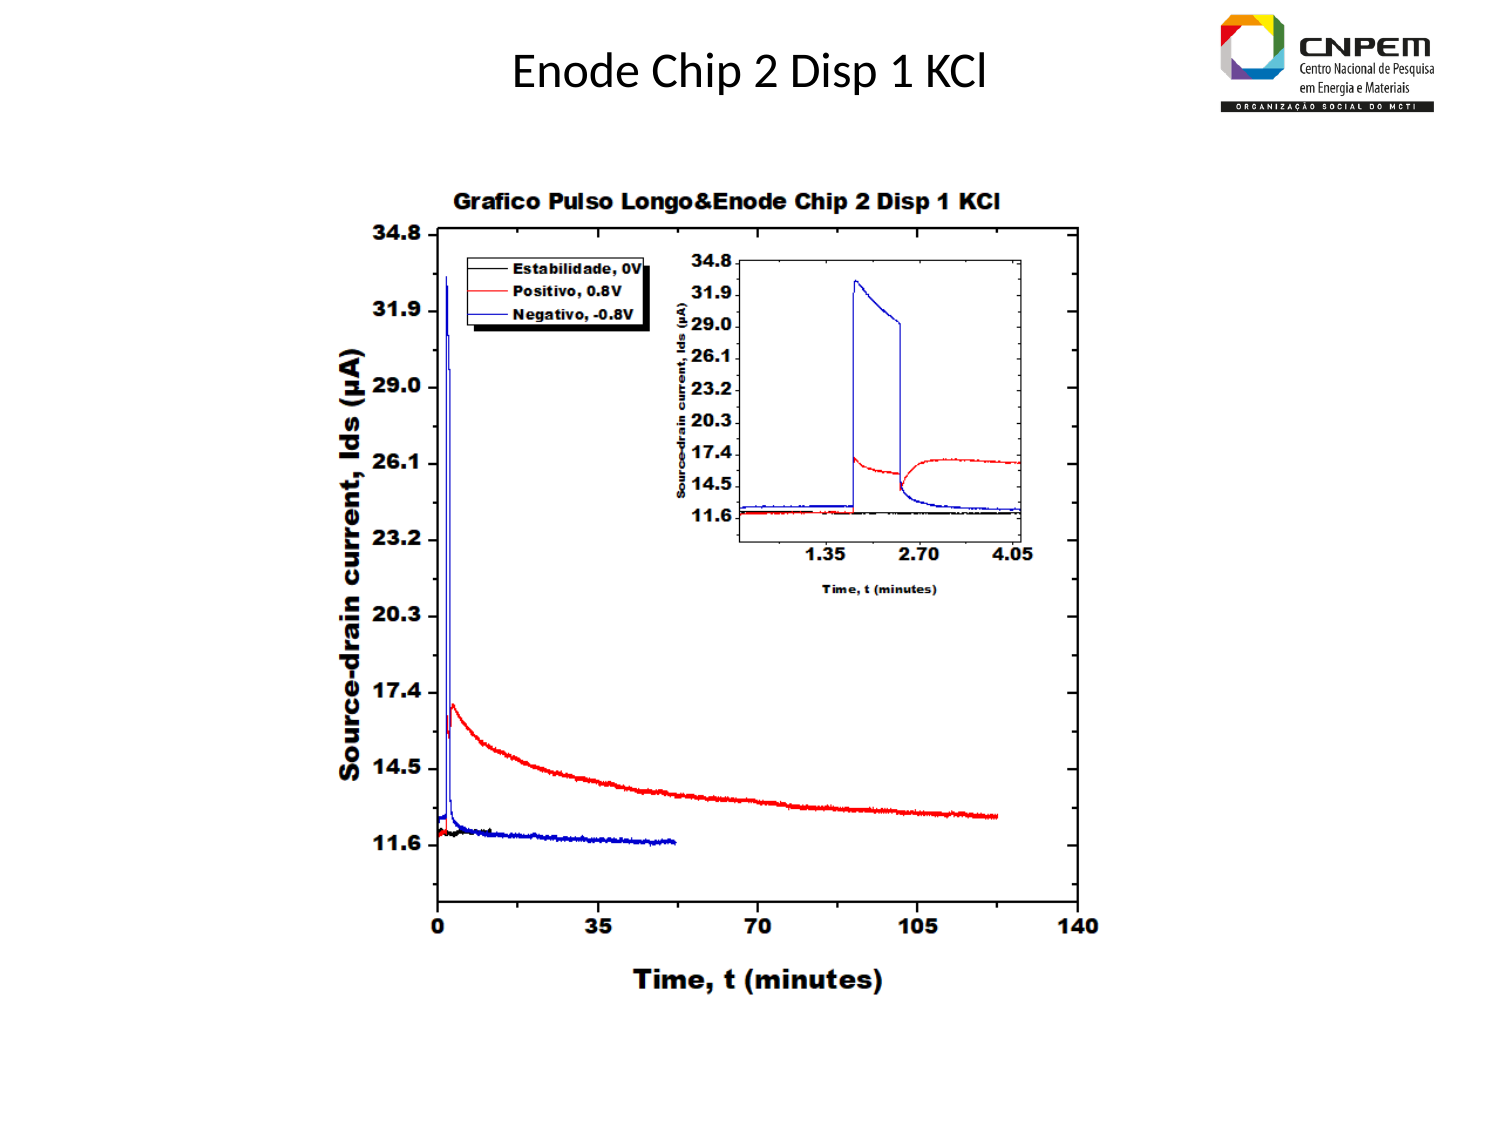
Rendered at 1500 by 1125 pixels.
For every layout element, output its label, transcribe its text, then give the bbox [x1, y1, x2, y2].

text_box Enode Chip 2 Disp 1 KCl [497, 29, 1003, 105]
picture [269, 1, 1454, 1058]
